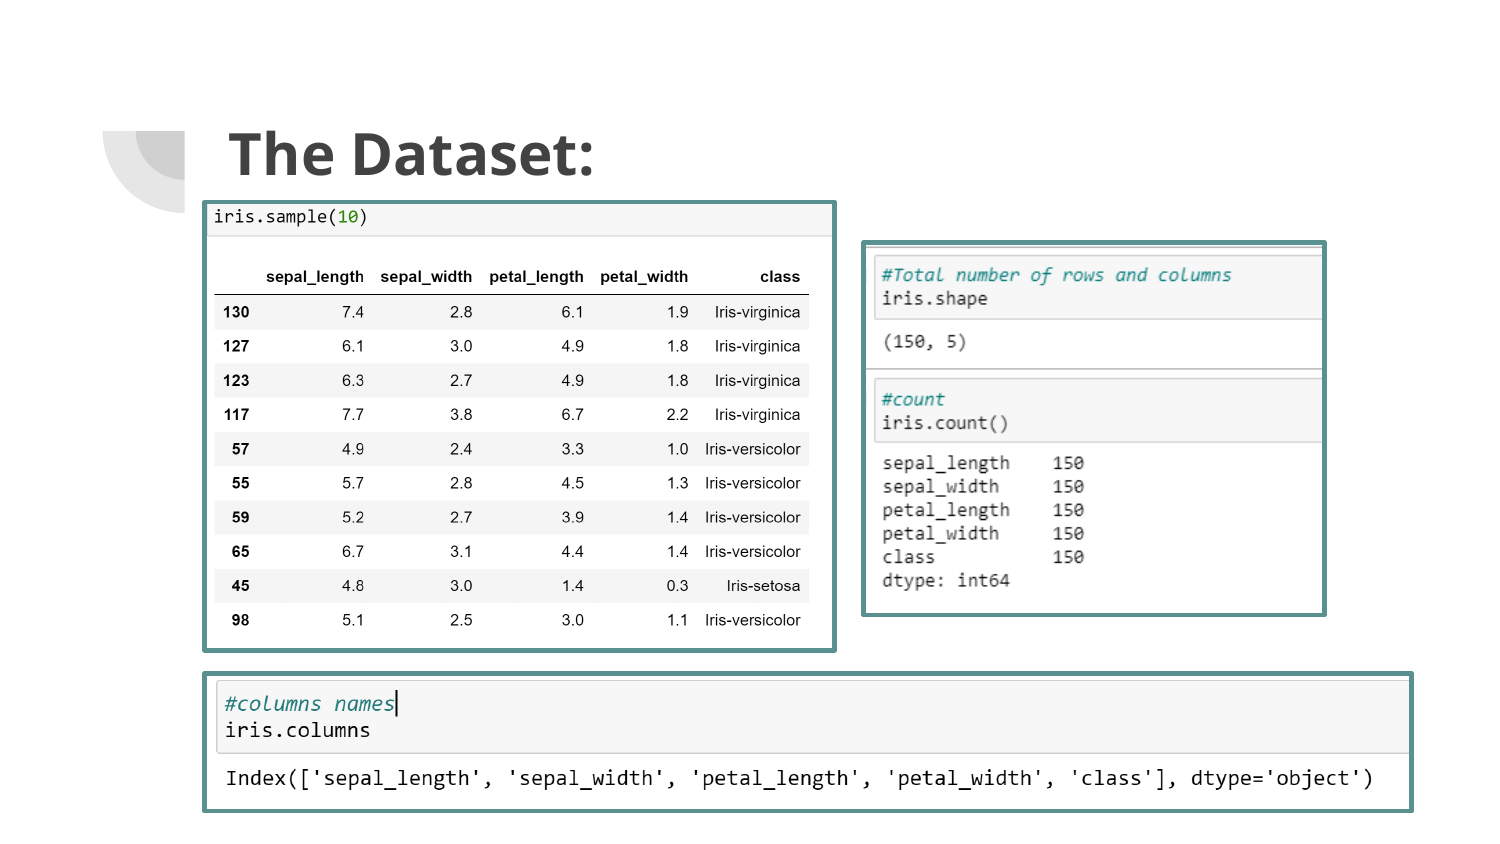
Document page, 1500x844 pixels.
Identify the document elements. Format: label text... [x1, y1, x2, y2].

picture [206, 675, 1410, 809]
title The Dataset: [213, 98, 1368, 263]
picture [206, 204, 833, 649]
picture [865, 244, 1323, 613]
